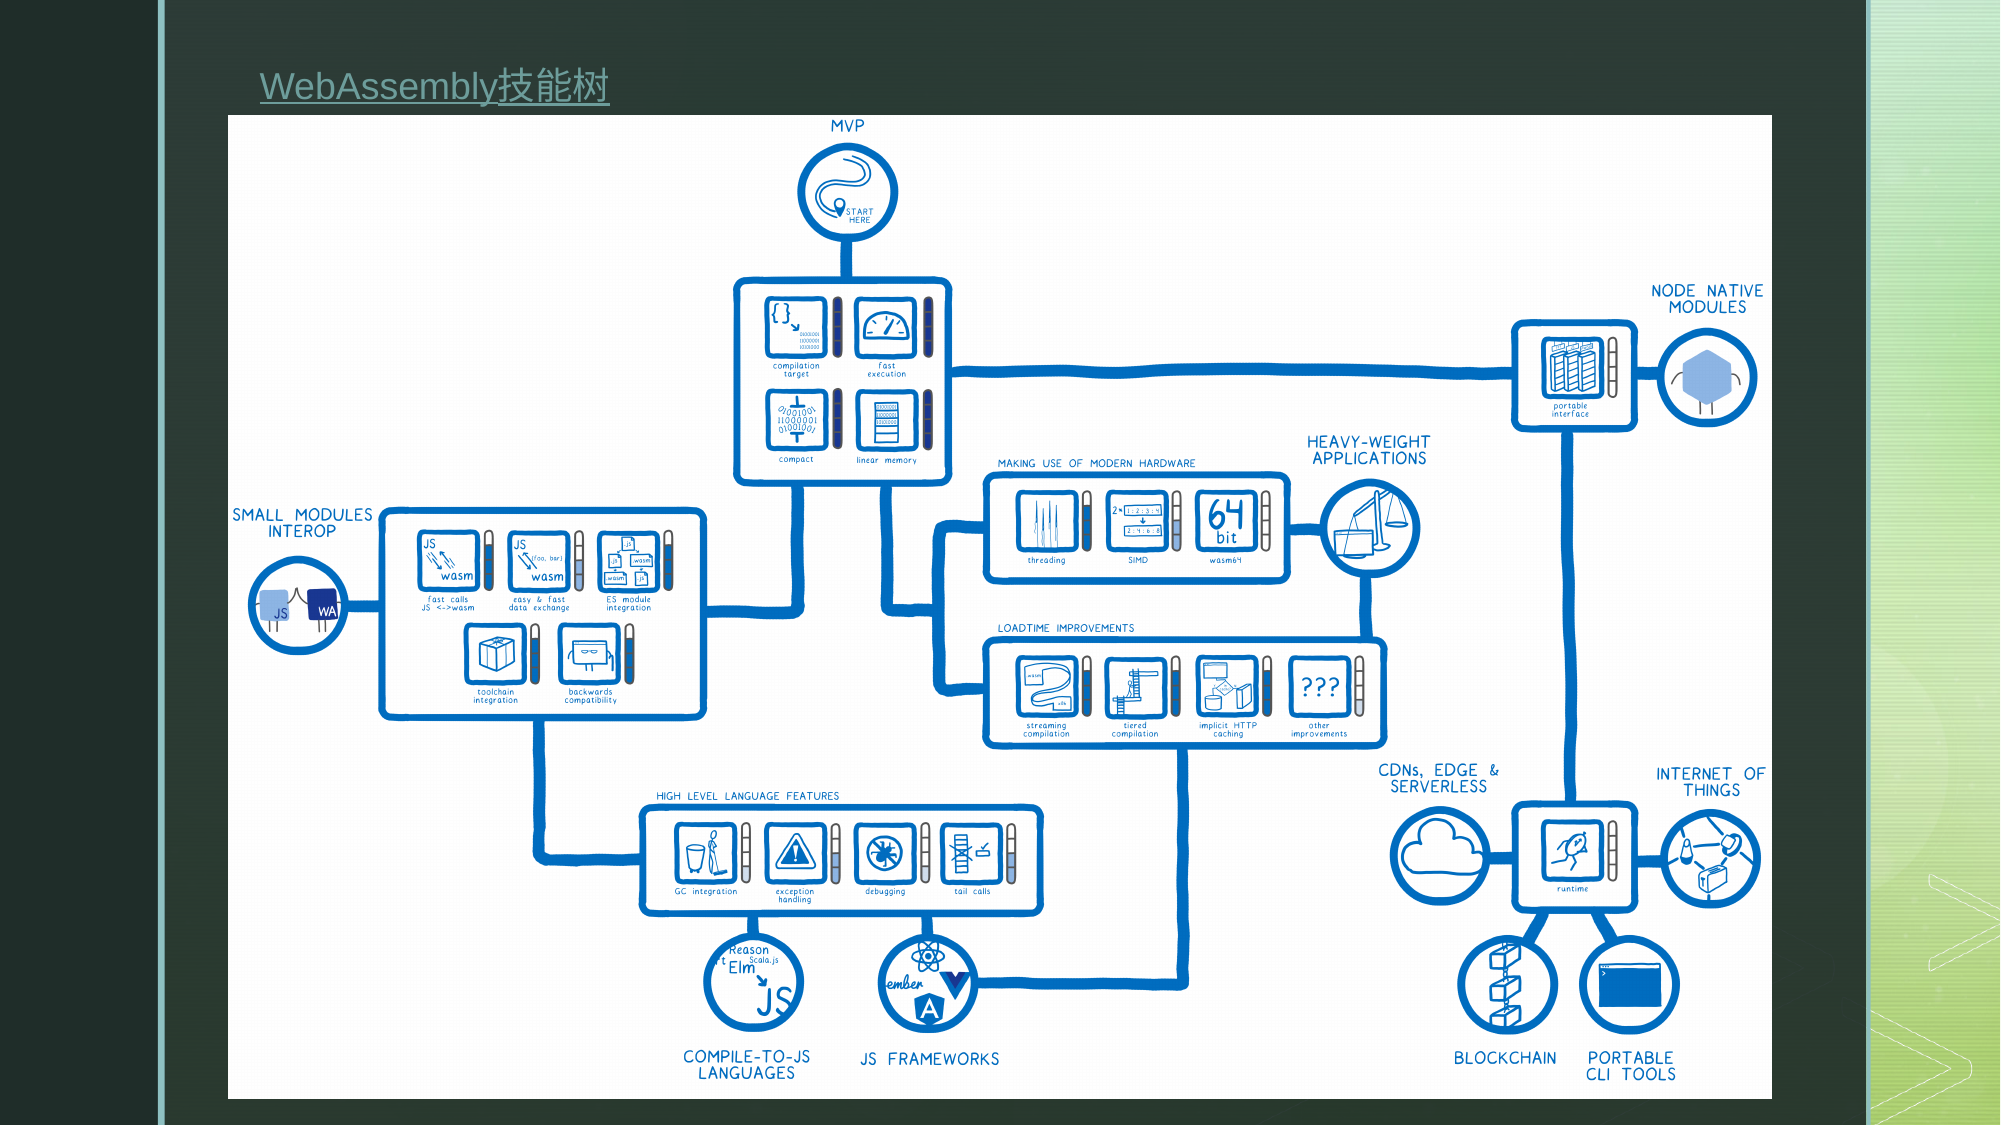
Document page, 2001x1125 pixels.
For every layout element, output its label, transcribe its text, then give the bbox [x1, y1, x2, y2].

picture [1871, 0, 2001, 1125]
picture [228, 115, 1772, 1099]
text_box WebAssembly技能树 [244, 55, 626, 115]
